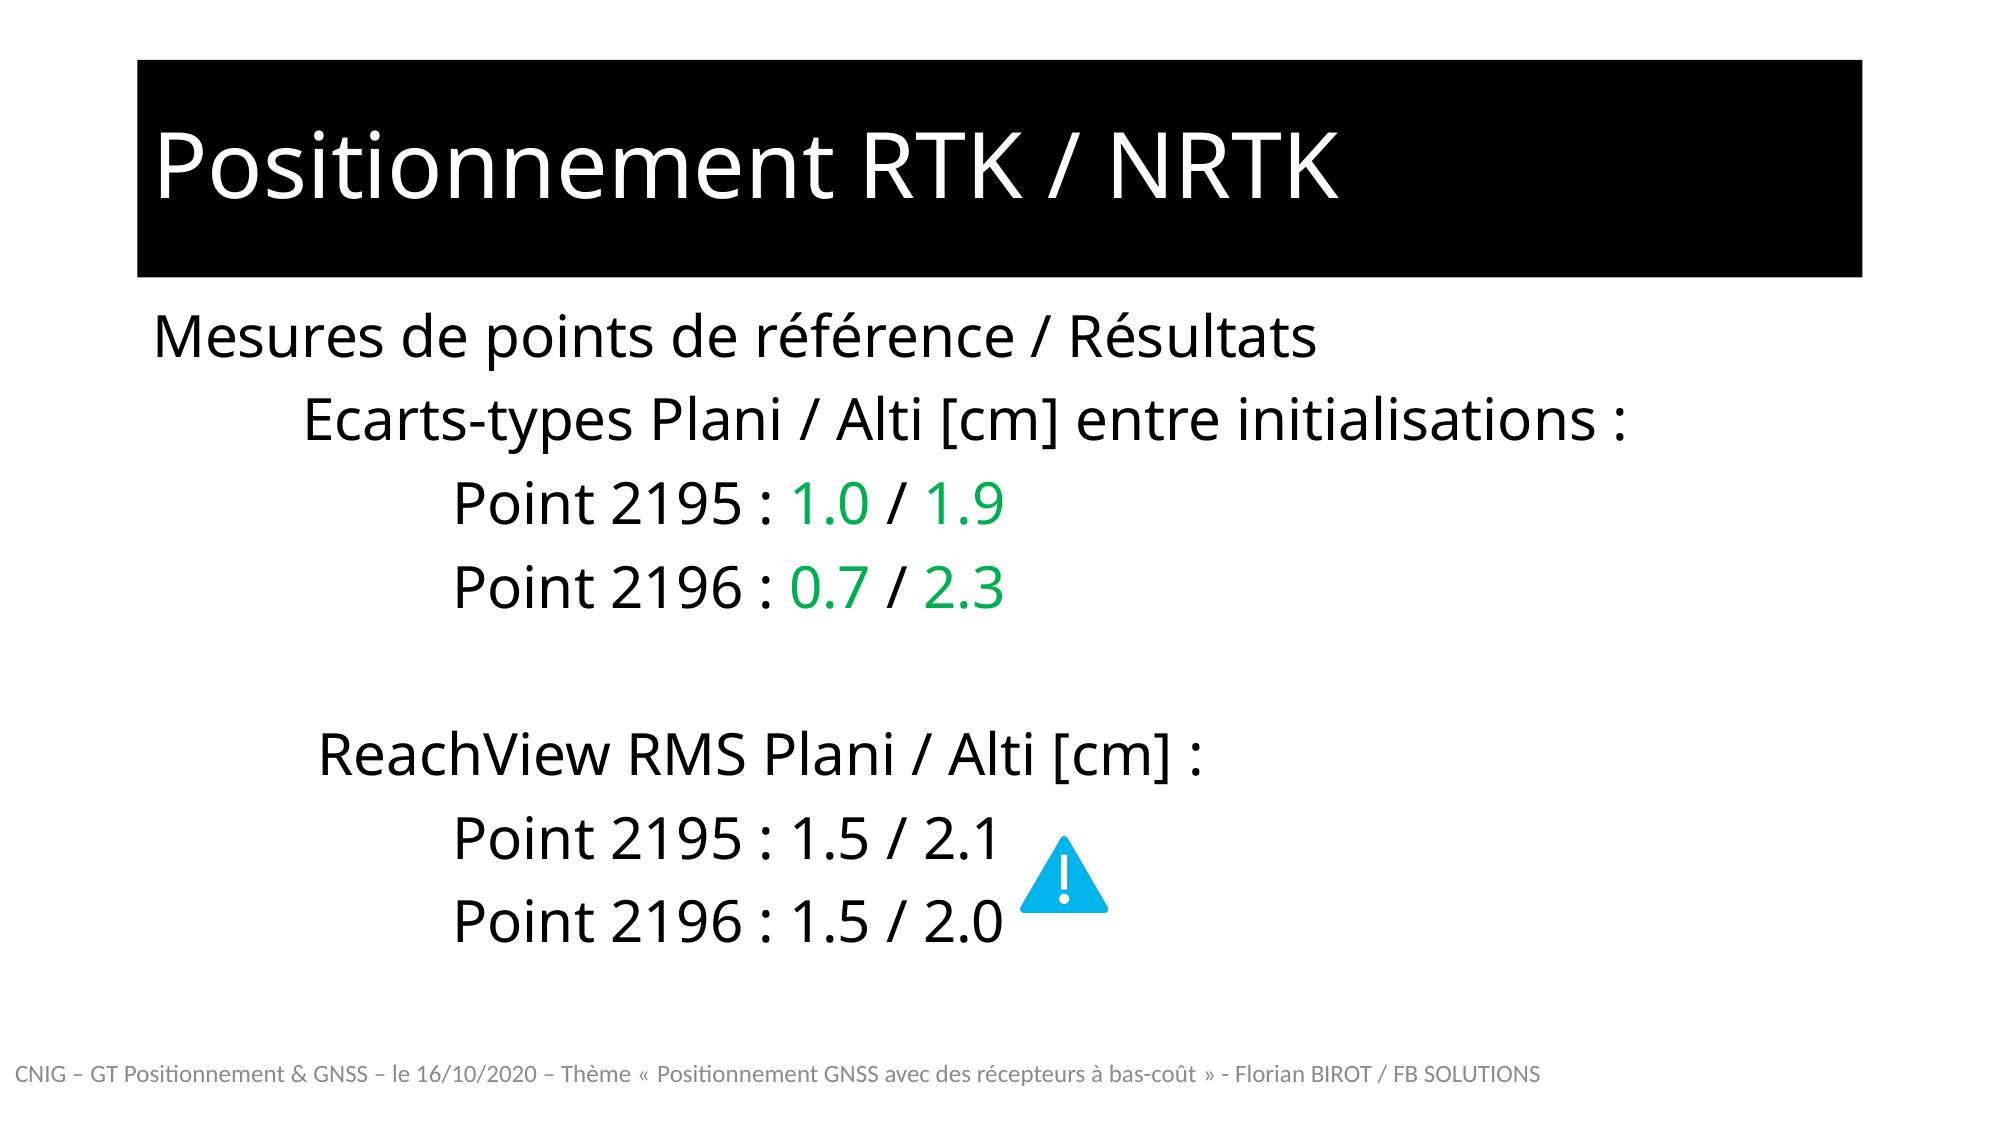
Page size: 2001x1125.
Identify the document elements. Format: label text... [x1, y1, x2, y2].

title Positionnement RTK / NRTK [137, 59, 1863, 278]
footer CNIG – GT Positionnement & GNSS – le 16/10/2020 – Thème « Positionnement GNSS avec des récepteurs à bas-coût » - Florian BIROT / FB SOLUTIONS [0, 1042, 1882, 1103]
list Mesures de points de référence / Résultats Ecarts-types Plani / Alti [cm] entre initialisations : Point 2195 : 1.0 / 1.9 Point 2196 : 0.7 / 2.3 ReachView RMS Plani / Alti [cm] : Point 2195 : 1.5 / 2.1 Point 2196 : 1.5 / 2.0 [137, 299, 1863, 1022]
picture [1015, 826, 1113, 923]
